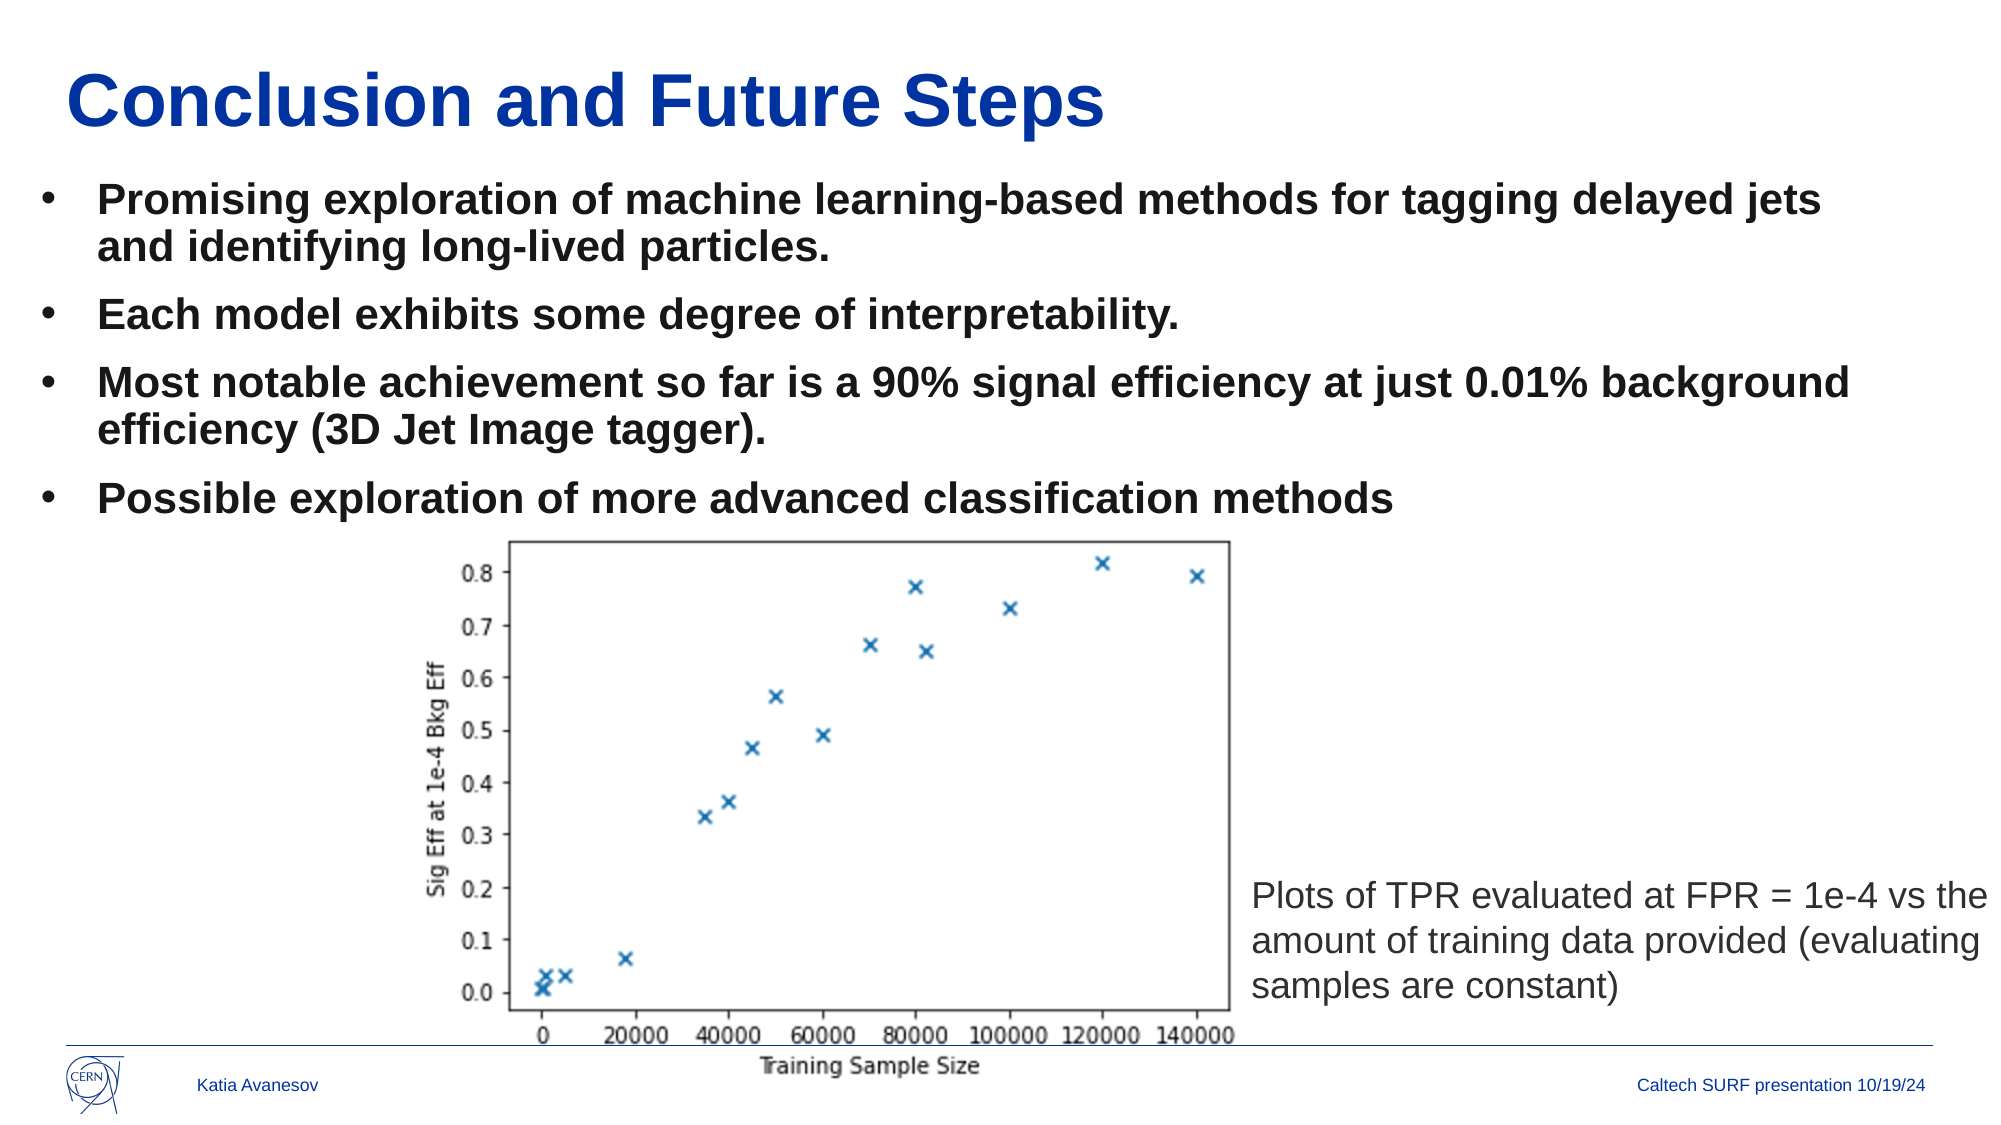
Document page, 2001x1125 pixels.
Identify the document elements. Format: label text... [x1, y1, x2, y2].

list Promising exploration of machine learning-based methods for tagging delayed jets and identifying long-lived particles. Each model exhibits some degree of interpretability. Most notable achievement so far is a 90% signal efficiency at just 0.01% background efficiency (3D Jet Image tagger). Possible exploration of more advanced classification methods [40, 176, 1907, 554]
text_box Caltech SURF presentation 10/19/24 [1637, 1054, 1929, 1115]
text_box Katia Avanesov [196, 1054, 1311, 1115]
title Conclusion and Future Steps [66, 61, 1933, 237]
text_box Plots of TPR evaluated at FPR = 1e-4 vs the amount of training data provided (evaluating samples are constant) [1252, 871, 2000, 1007]
picture [414, 528, 1252, 1091]
